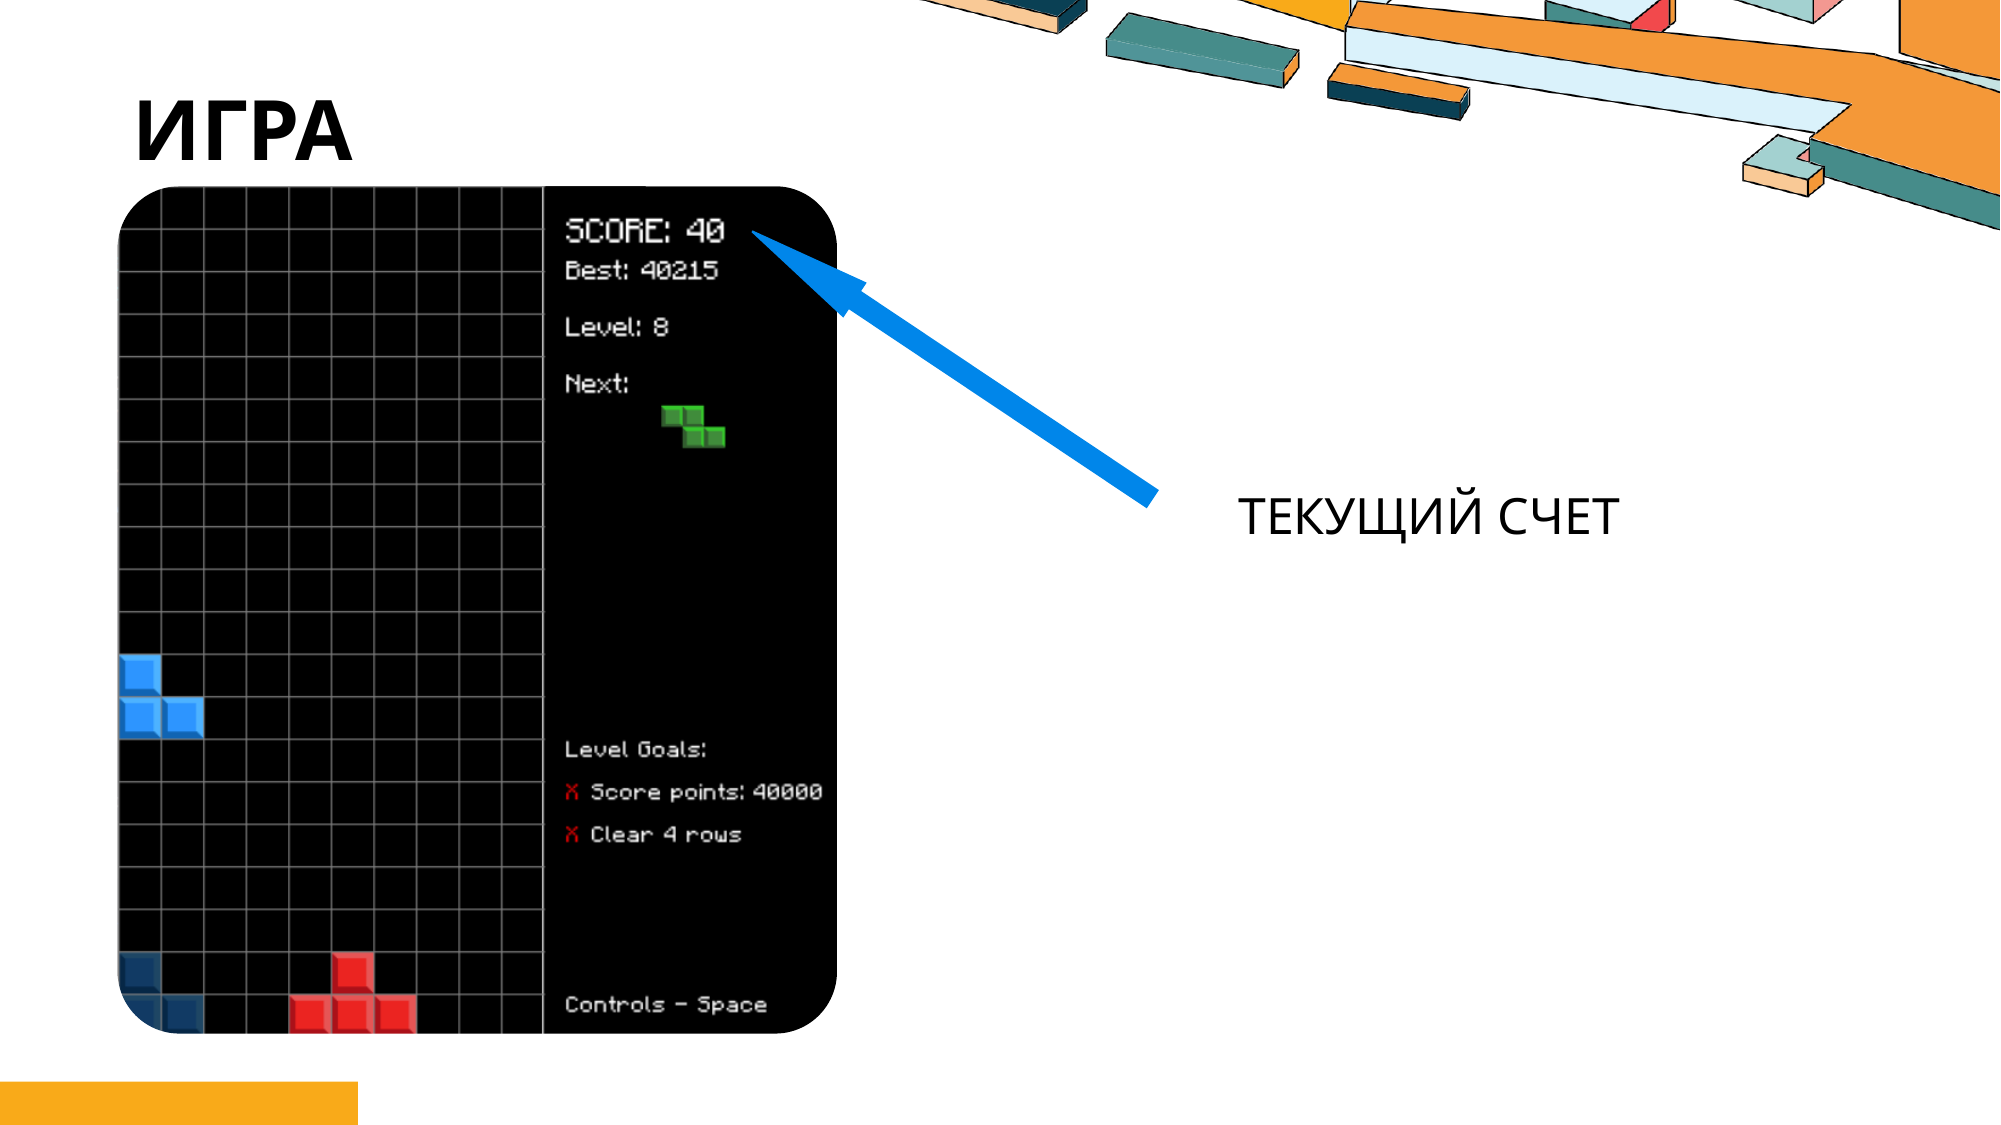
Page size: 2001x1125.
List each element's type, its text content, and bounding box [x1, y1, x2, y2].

text_box [837, 269, 1159, 509]
picture [117, 0, 2000, 1034]
text_box ТЕКУЩИЙ СЧЕТ [1223, 477, 1815, 552]
title ИГРА [117, 0, 1131, 187]
